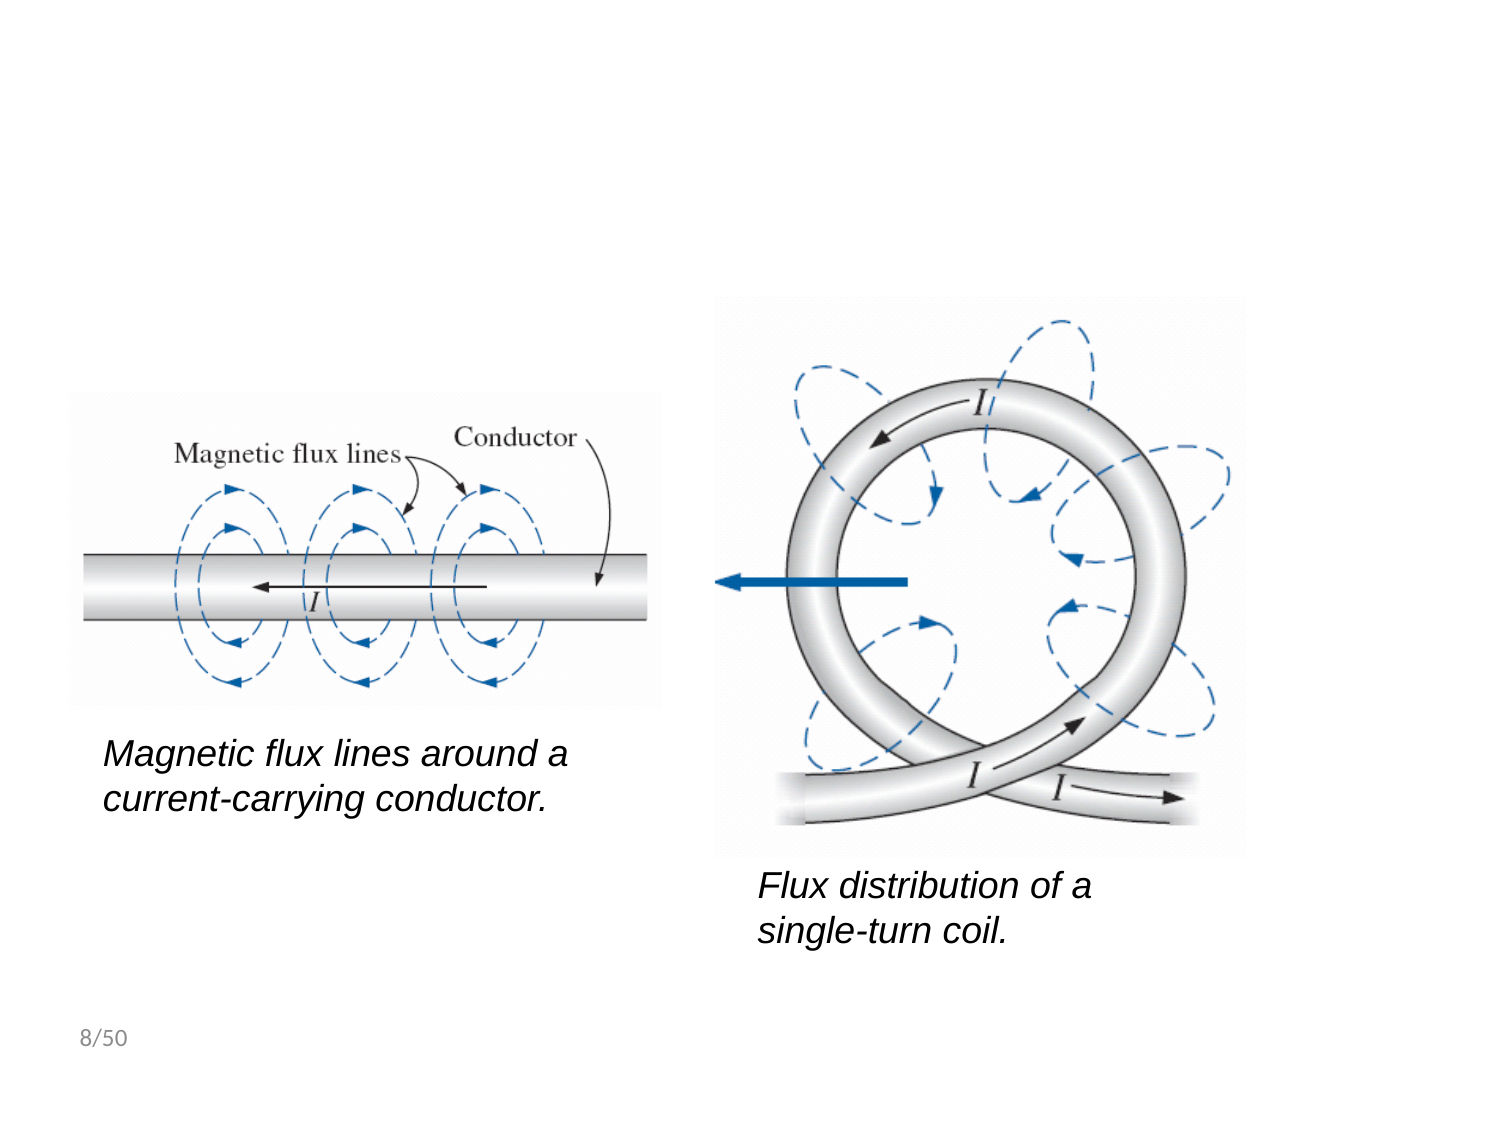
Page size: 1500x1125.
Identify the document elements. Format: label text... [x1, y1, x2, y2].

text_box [68, 392, 662, 829]
slide_number 8/50 [64, 1006, 415, 1067]
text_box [714, 296, 1247, 961]
